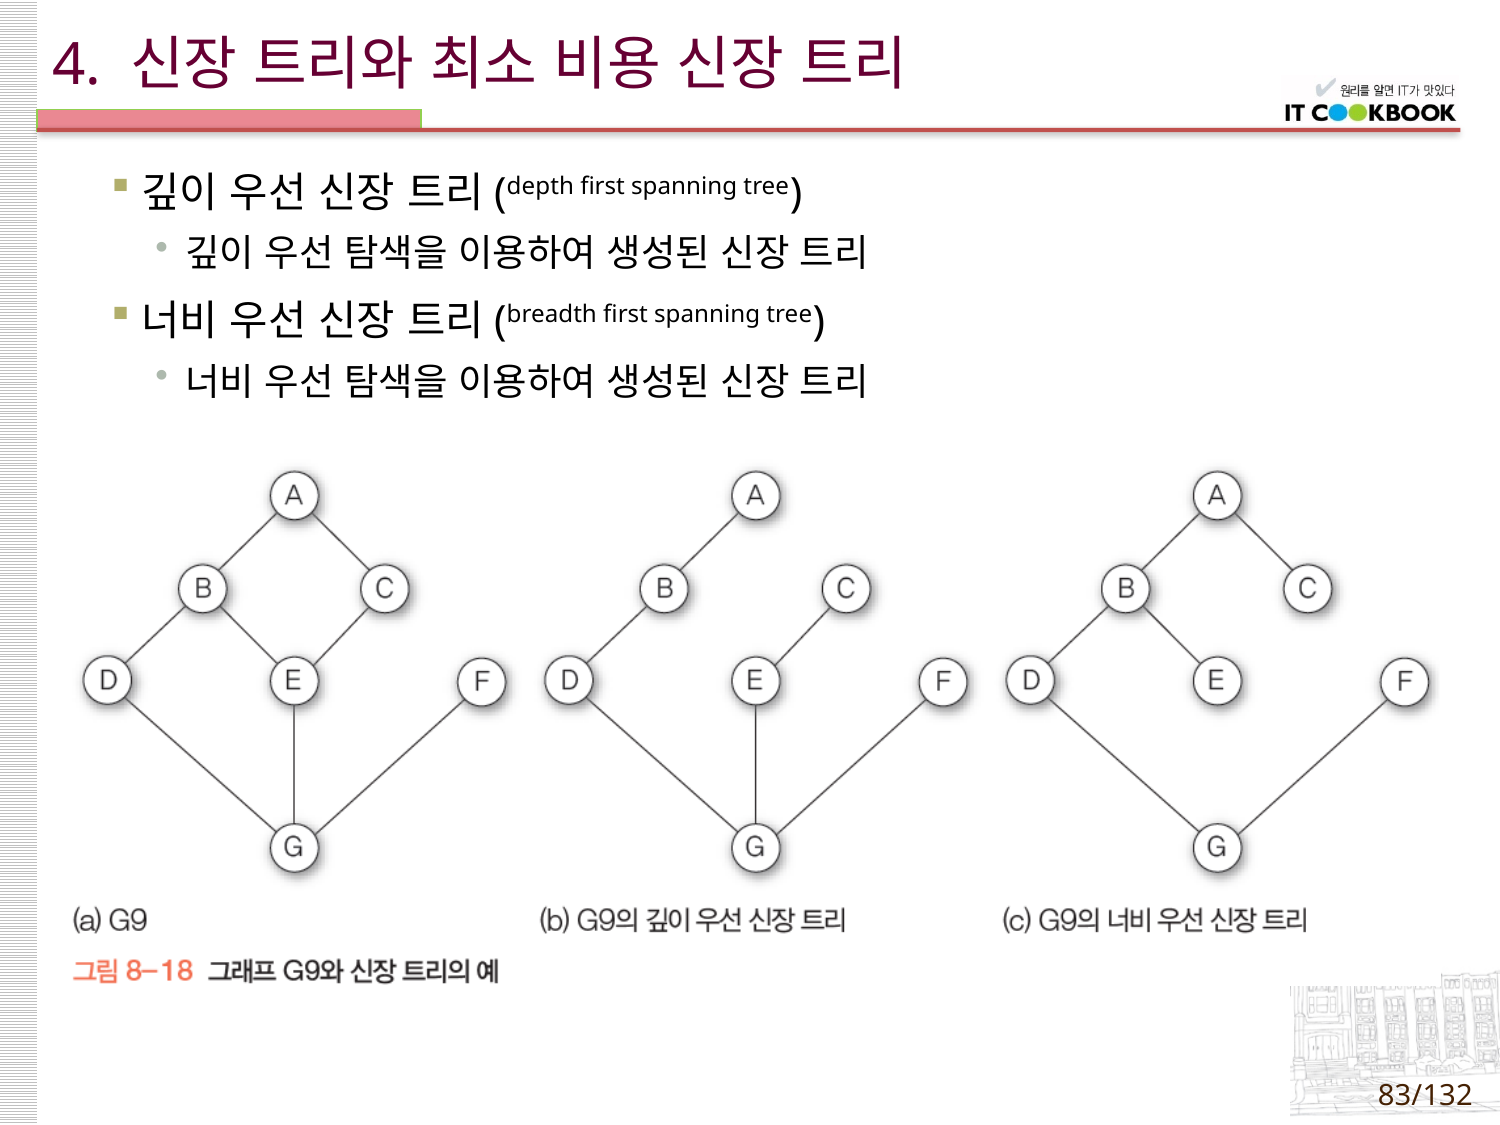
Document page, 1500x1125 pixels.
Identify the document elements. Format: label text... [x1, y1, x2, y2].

picture [1281, 75, 1459, 123]
picture [1290, 874, 1500, 1125]
list 깊이 우선 신장 트리(depth first spanning tree) 깊이 우선 탐색을 이용하여 생성된 신장 트리 너비 우선 신장 트리(breadth first spanning tree) 너비 우선 탐색을 이용하여 생성된 신장 트리 [37, 152, 1463, 1091]
title 4. 신장 트리와 최소 비용 신장 트리 [37, 13, 1278, 109]
picture [64, 455, 1442, 986]
picture [1381, 1095, 1390, 1103]
